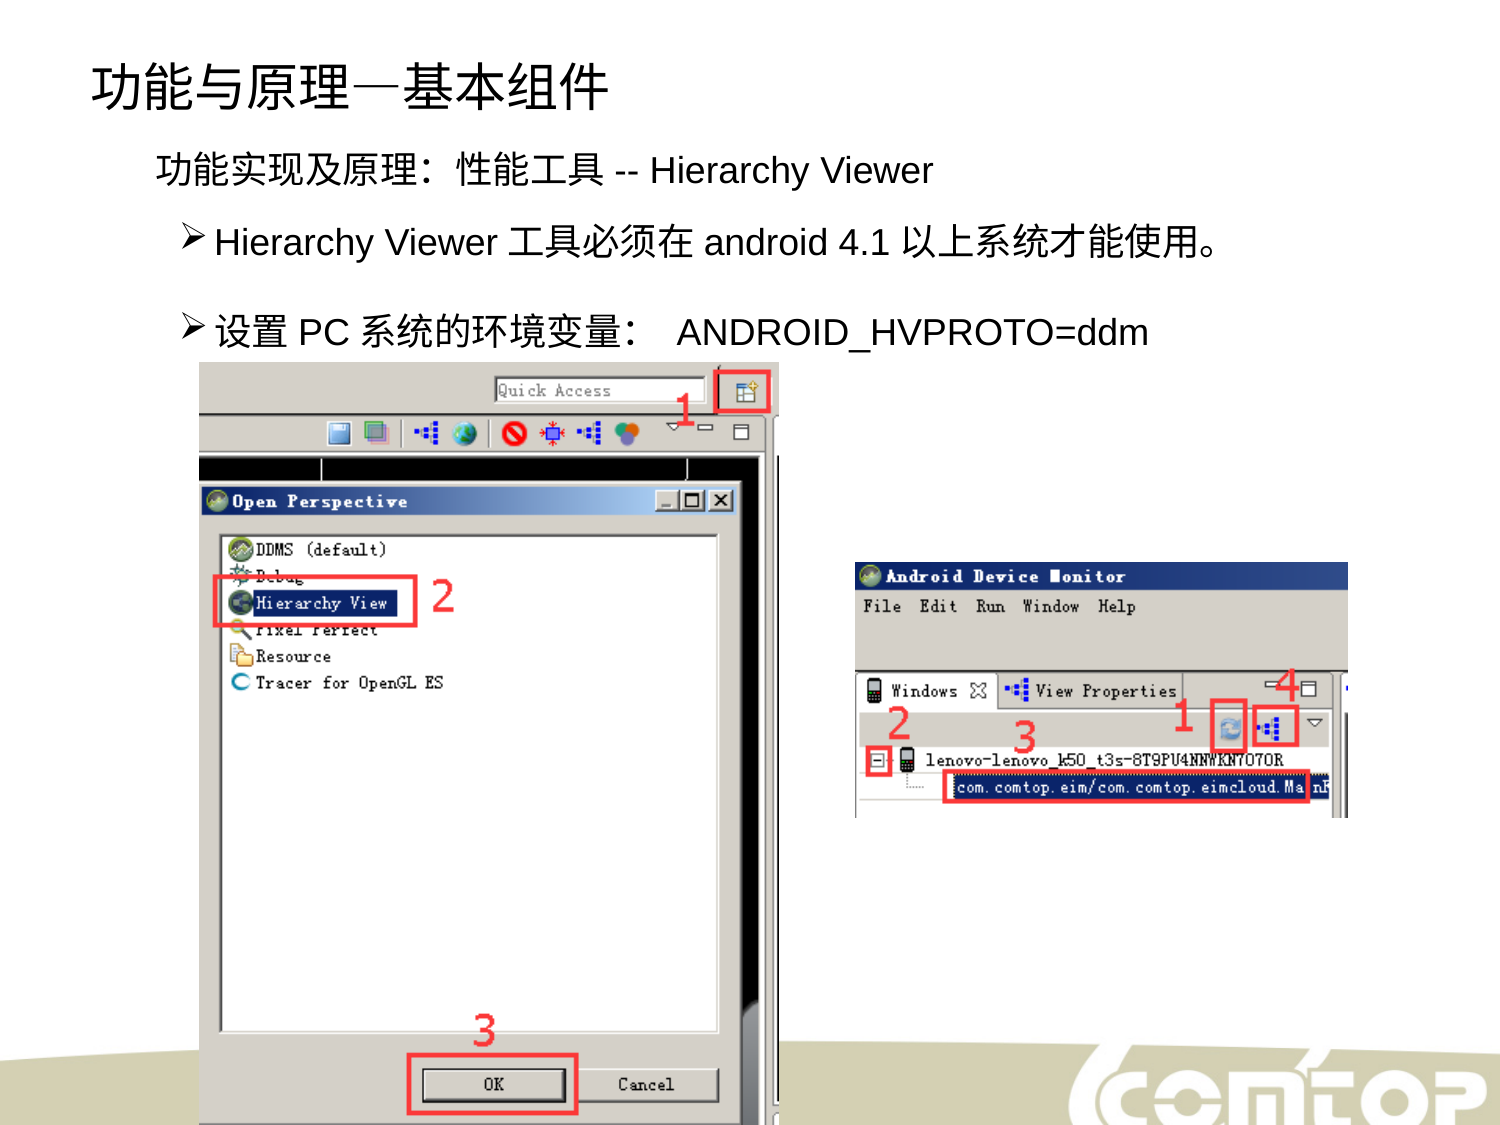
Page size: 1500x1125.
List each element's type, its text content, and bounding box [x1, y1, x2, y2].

text_box 功能与原理—基本组件 [75, 46, 626, 125]
text_box Hierarchy Viewer工具必须在android 4.1以上系统才能使用。 设置PC系统的环境变量： ANDROID_HVPROTO=ddm [164, 210, 1407, 541]
picture [0, 0, 1500, 1125]
text_box 功能实现及原理：性能工具-- Hierarchy Viewer [140, 138, 949, 199]
